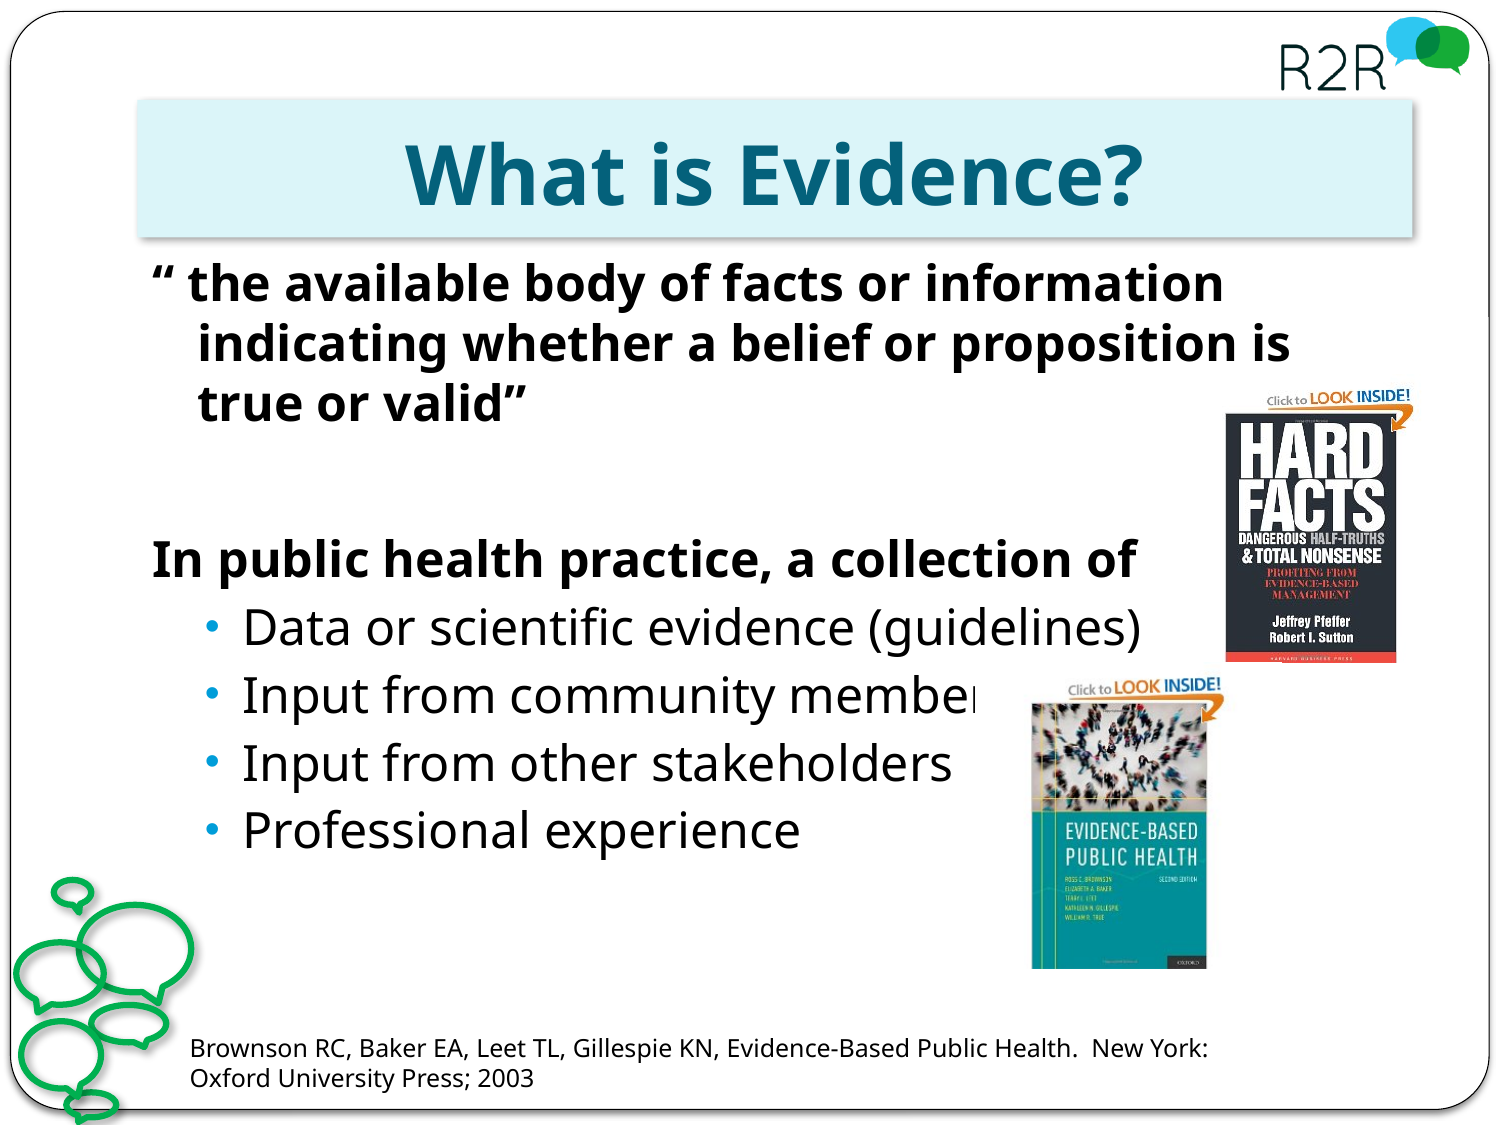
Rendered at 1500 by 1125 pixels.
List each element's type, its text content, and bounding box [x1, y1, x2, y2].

text_box Brownson RC, Baker EA, Leet TL, Gillespie KN, Evidence-Based Public Health. New York: Oxford University Press; 2003 [174, 1024, 1300, 1100]
title What is Evidence? [137, 99, 1413, 238]
picture [1275, 12, 1475, 100]
list “ the available body of facts or information indicating whether a belief or proposition is true or valid” In public health practice, a collection of Data or scientific evidence (guidelines) Input from community members Input from other stakeholders Professional experience [137, 244, 1425, 988]
picture [974, 374, 1463, 969]
